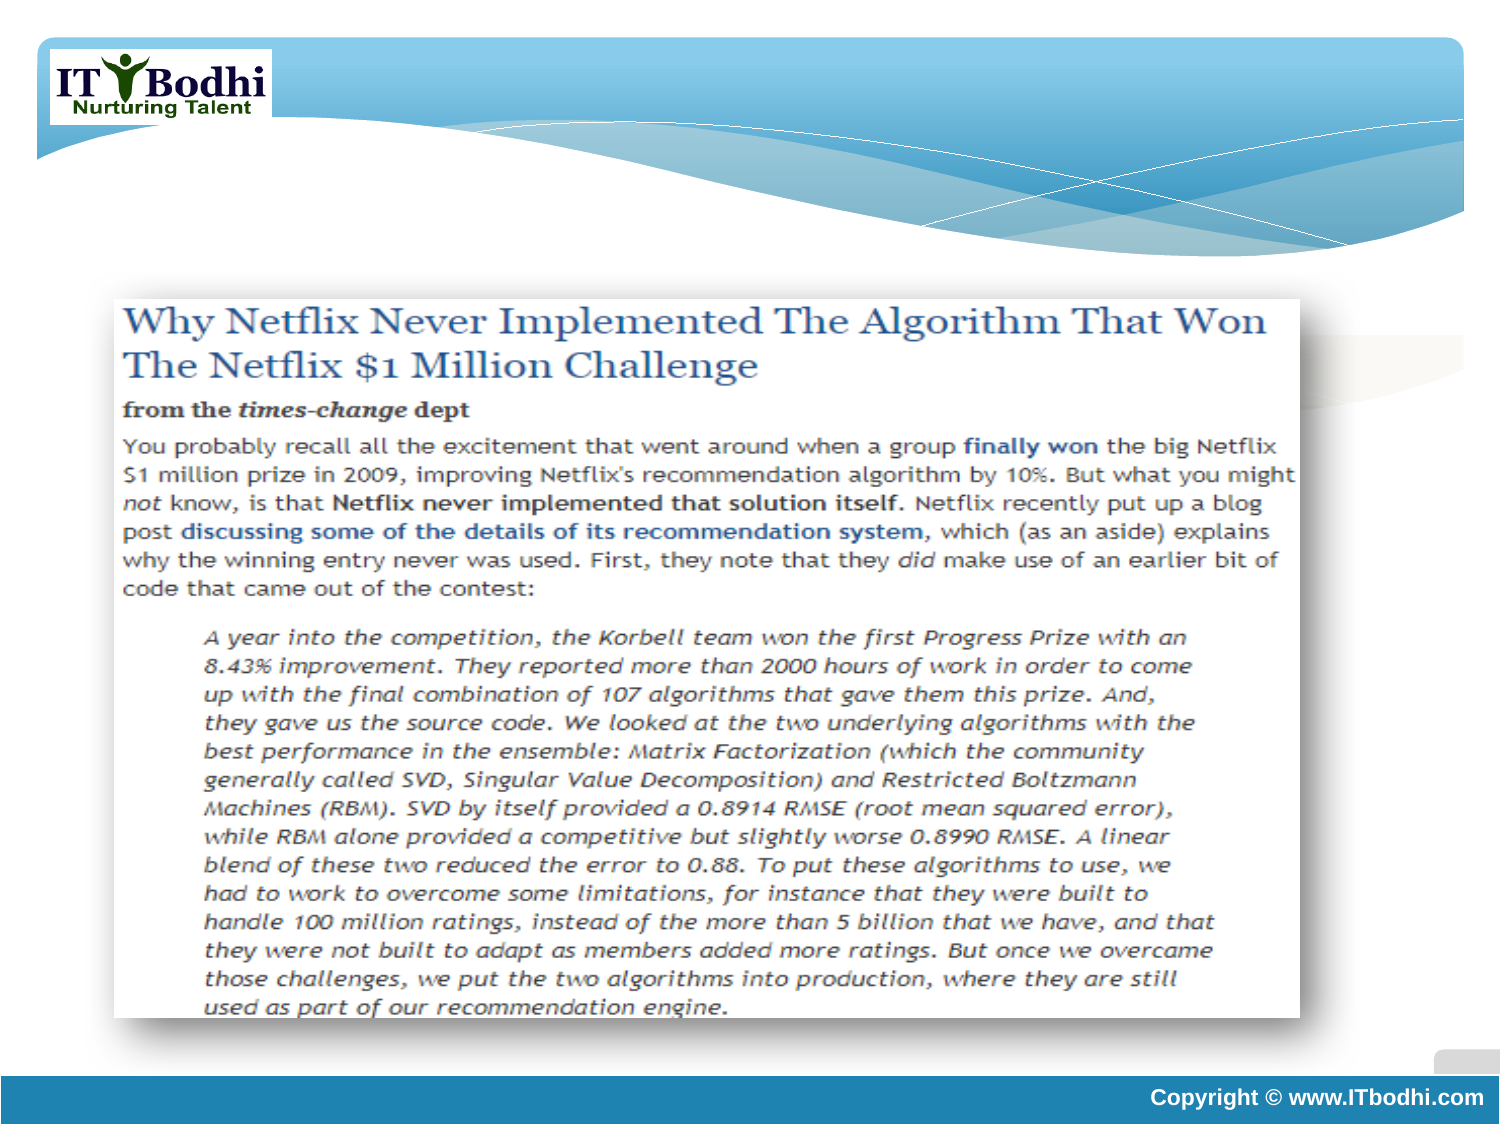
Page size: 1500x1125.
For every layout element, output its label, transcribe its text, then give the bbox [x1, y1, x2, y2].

picture [114, 299, 1301, 1018]
text_box Copyright © www.ITbodhi.com [0, 1074, 1500, 1125]
picture [49, 49, 273, 126]
